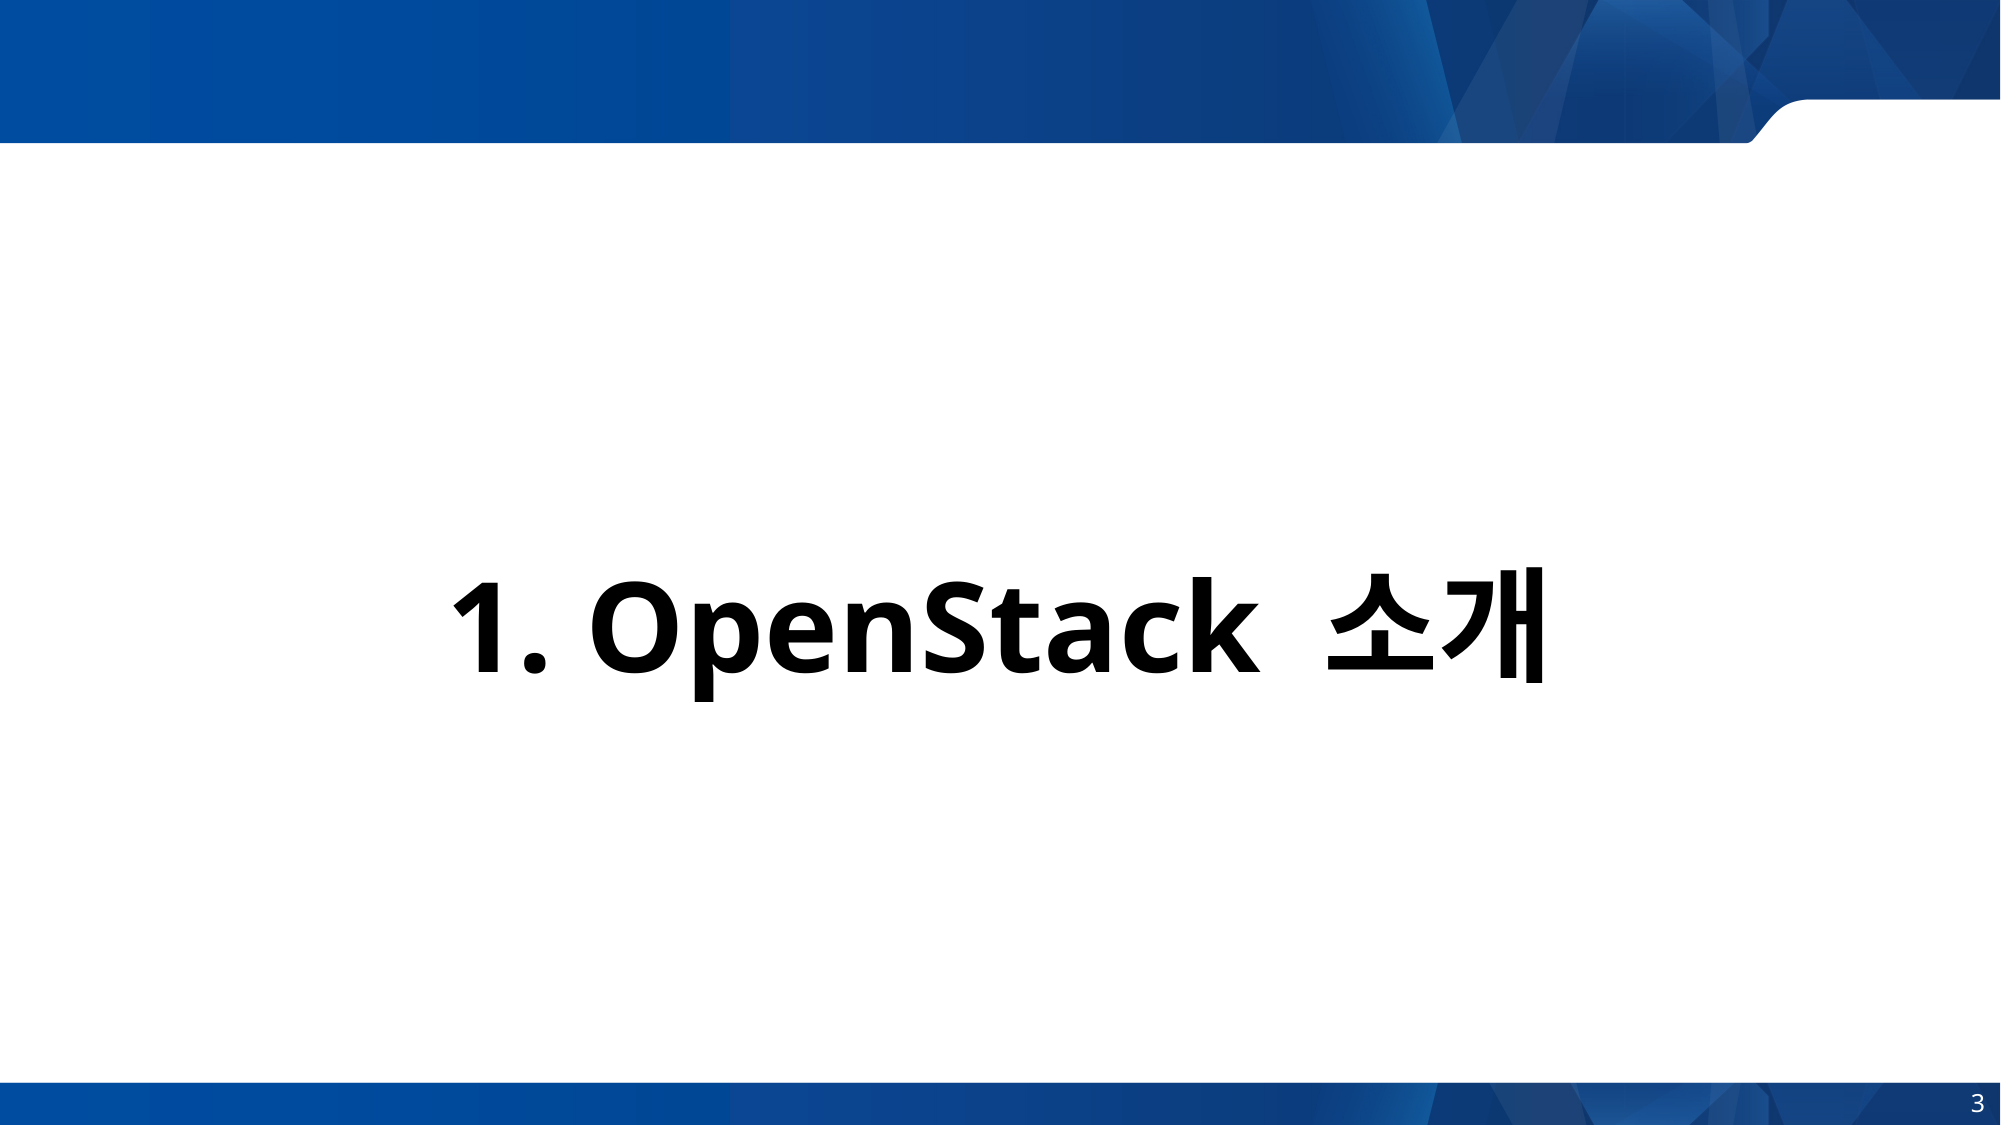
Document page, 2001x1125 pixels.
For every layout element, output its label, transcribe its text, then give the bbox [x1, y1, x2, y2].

slide_number 3 [1787, 1084, 2000, 1125]
title 1. OpenStack 소개 [249, 315, 1750, 707]
picture [0, 0, 2001, 1125]
